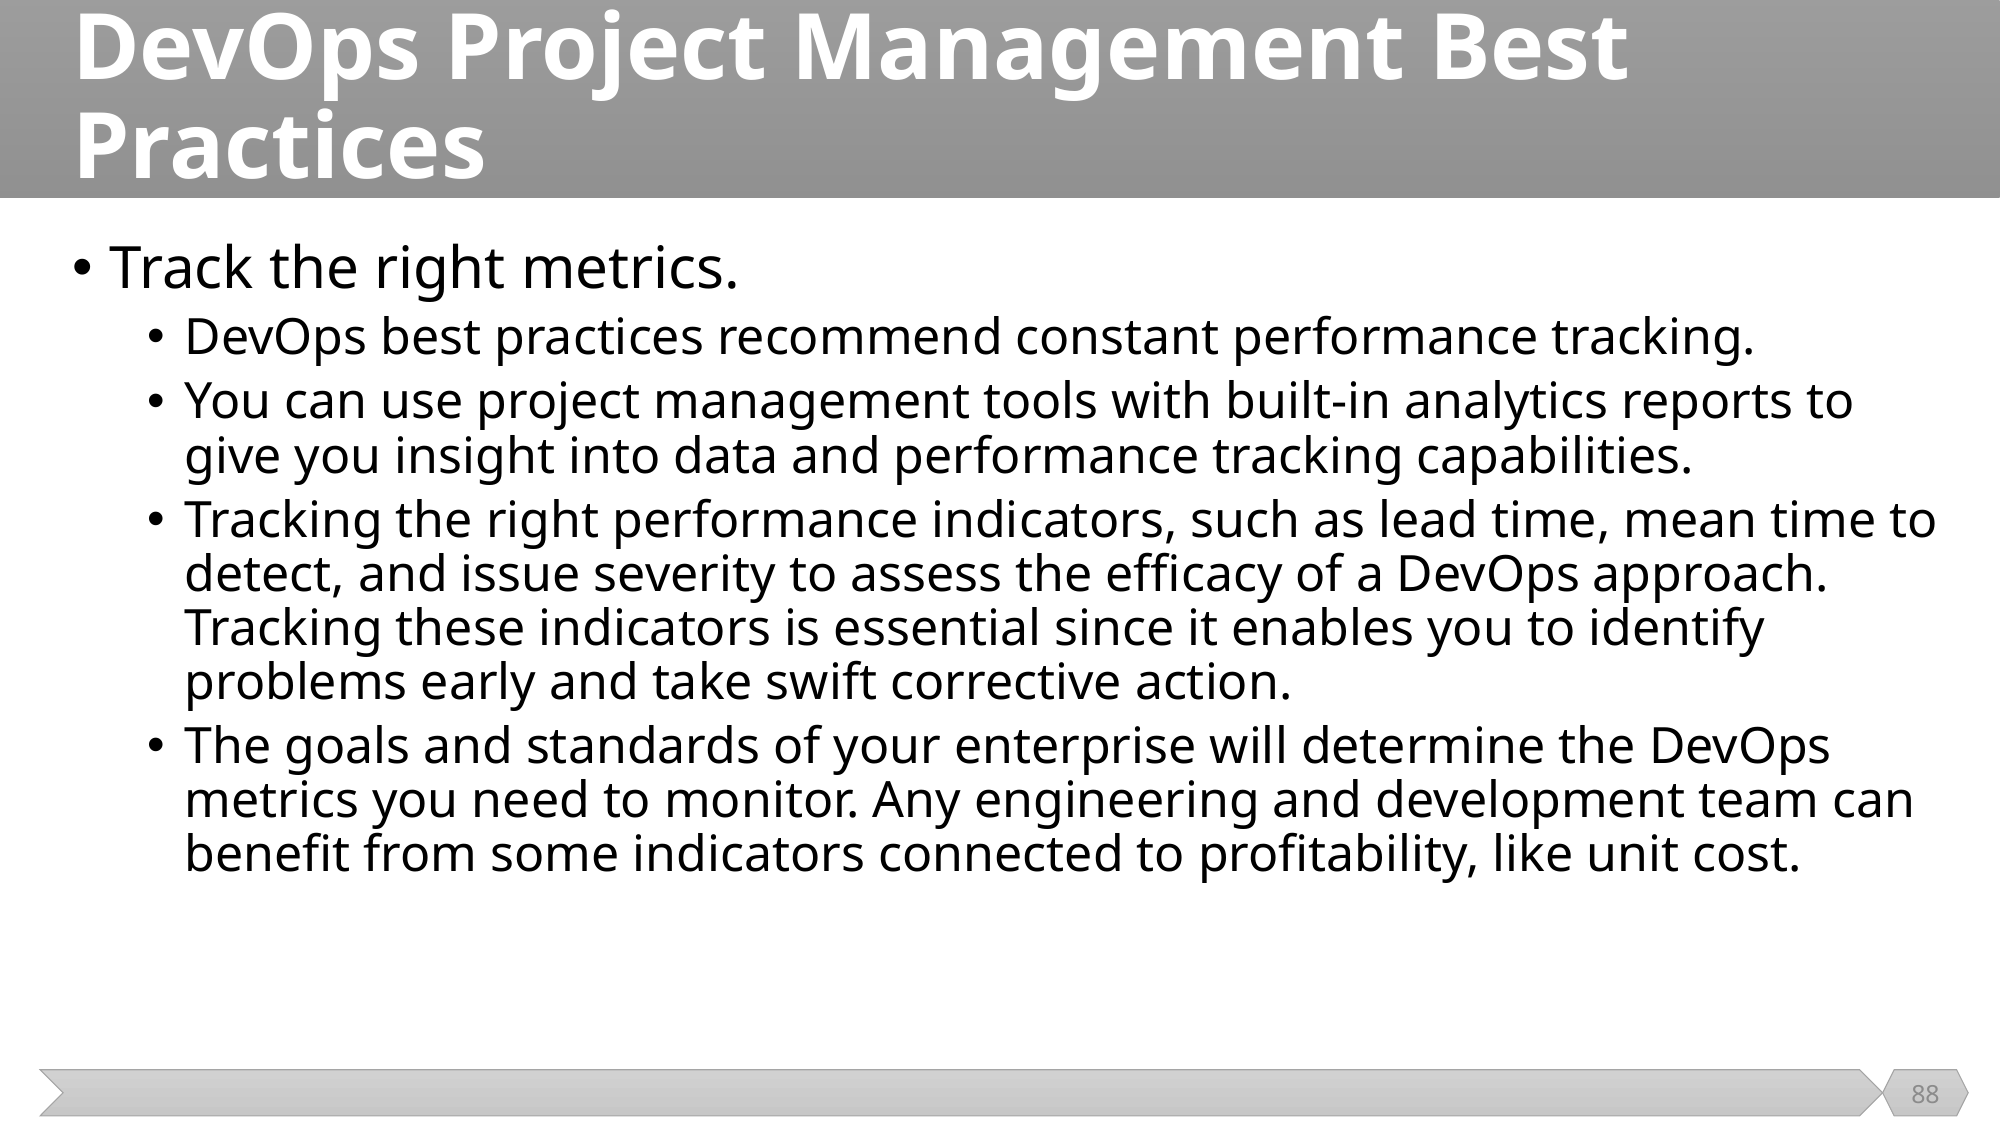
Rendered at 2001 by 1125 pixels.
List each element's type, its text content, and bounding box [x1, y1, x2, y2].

list Track the right metrics. DevOps best practices recommend constant performance tracking. You can use project management tools with built-in analytics reports to give you insight into data and performance tracking capabilities. Tracking the right performance indicators, such as lead time, mean time to detect, and issue severity to assess the efficacy of a DevOps approach. Tracking these indicators is essential since it enables you to identify problems early and take swift corrective action. The goals and standards of your enterprise will determine the DevOps metrics you need to monitor. Any engineering and development team can benefit from some indicators connected to profitability, like unit cost. [56, 230, 1969, 1010]
slide_number 88 [1882, 1065, 1969, 1125]
title DevOps Project Management Best Practices [56, 0, 1969, 199]
